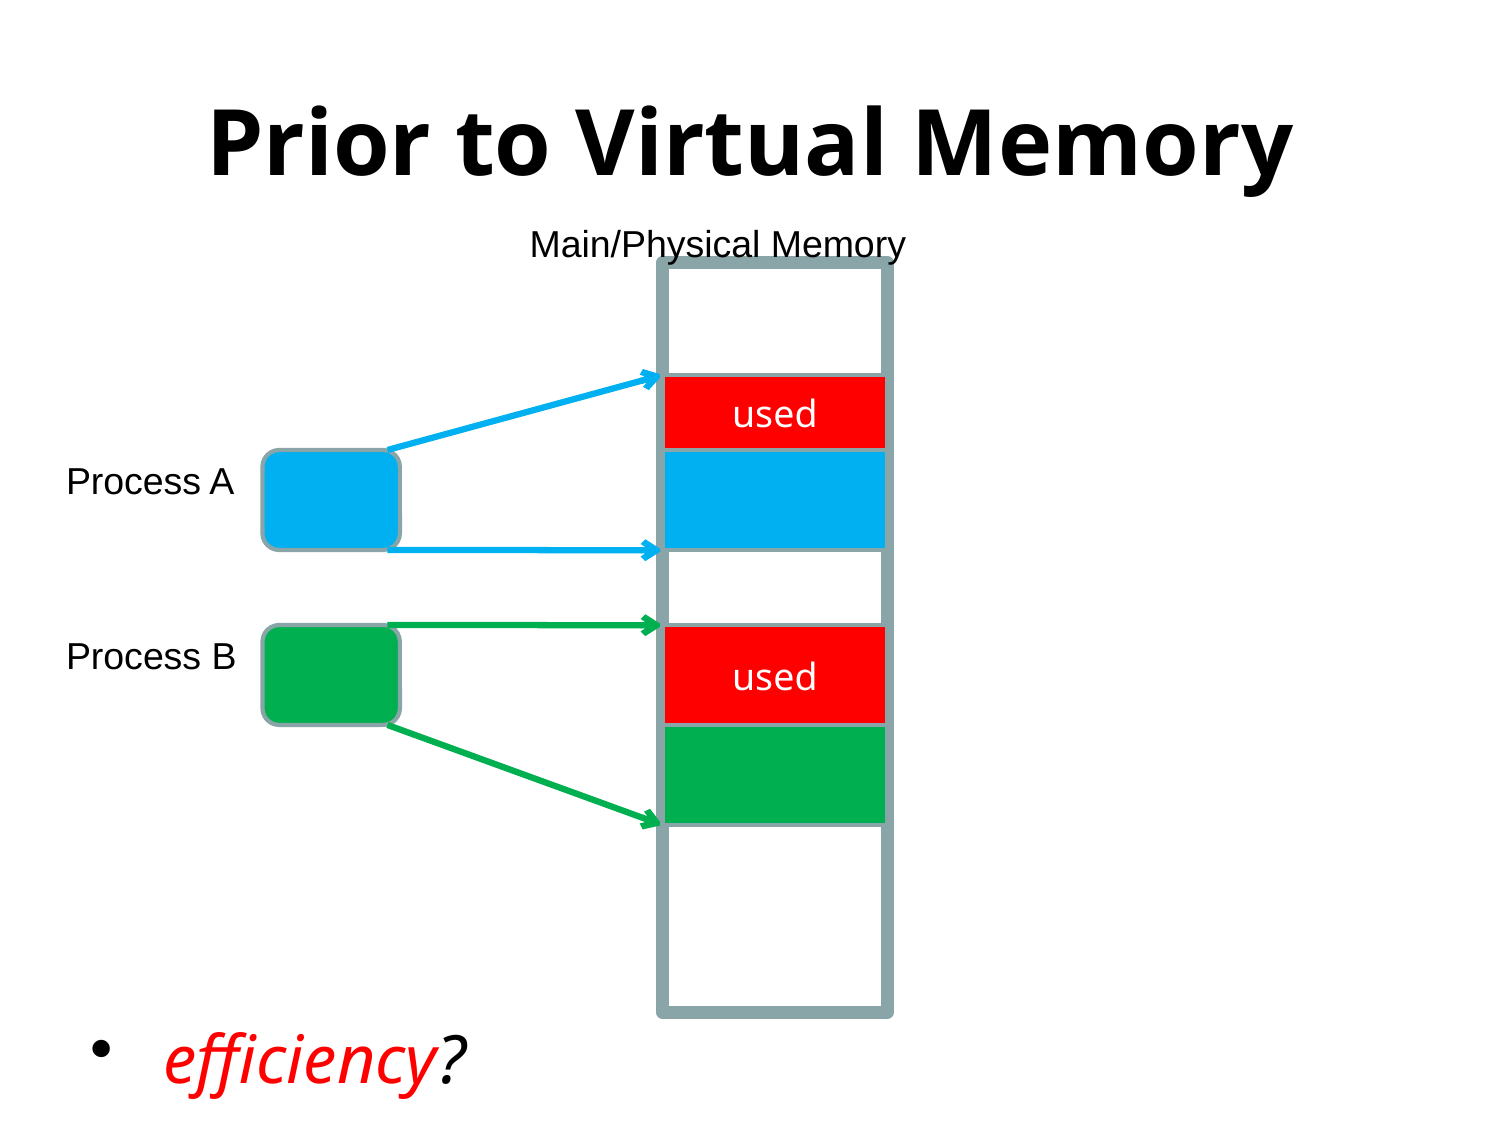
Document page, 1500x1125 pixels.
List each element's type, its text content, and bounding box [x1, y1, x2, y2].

text_box Process B [51, 624, 252, 685]
text_box Main/Physical Memory [514, 212, 922, 273]
text_box [260, 447, 403, 553]
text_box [387, 724, 663, 826]
list efficiency? [75, 262, 1500, 1125]
title Prior to Virtual Memory [0, 45, 1500, 233]
text_box Process A [51, 449, 250, 510]
text_box [660, 452, 889, 552]
text_box [665, 727, 889, 827]
text_box [660, 273, 889, 373]
text_box [660, 827, 889, 1014]
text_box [387, 374, 663, 451]
text_box [260, 622, 403, 728]
text_box used [660, 373, 889, 452]
text_box [660, 552, 889, 623]
text_box used [660, 623, 889, 727]
